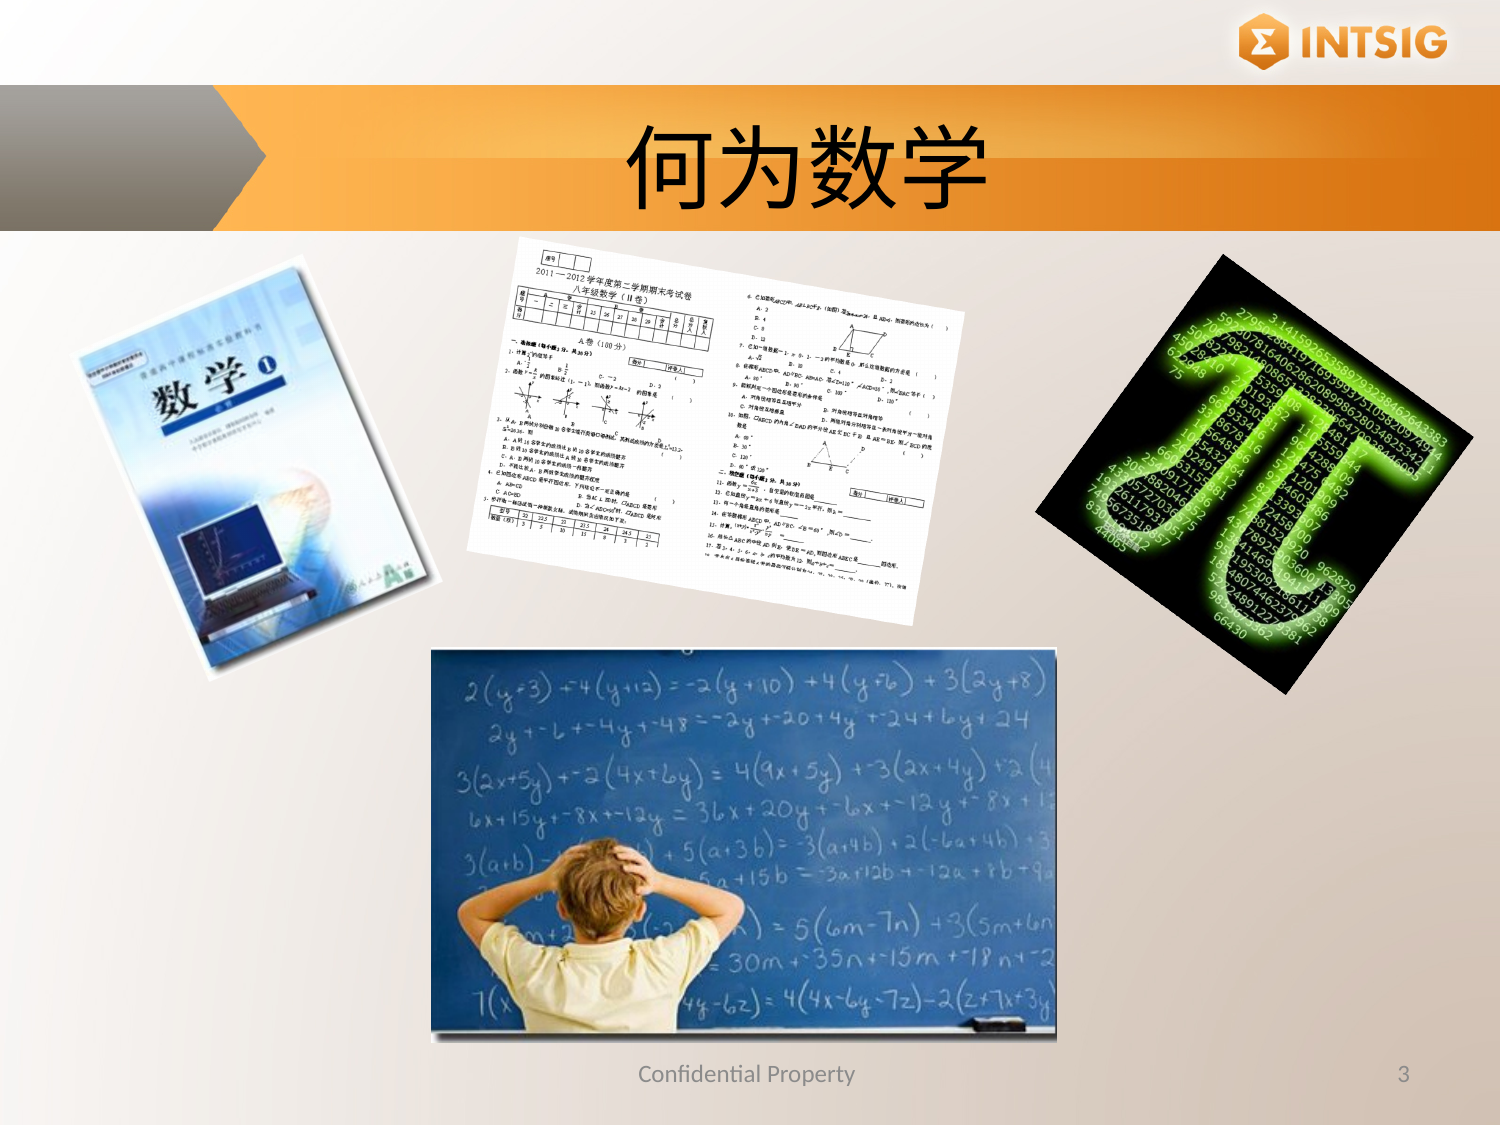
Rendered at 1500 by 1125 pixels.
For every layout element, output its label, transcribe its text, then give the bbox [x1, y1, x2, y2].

footer Confidential Property [512, 1052, 988, 1103]
picture [0, 0, 1500, 1125]
slide_number 3 [1074, 1042, 1425, 1103]
text_box 何为数学 [277, 103, 1338, 229]
